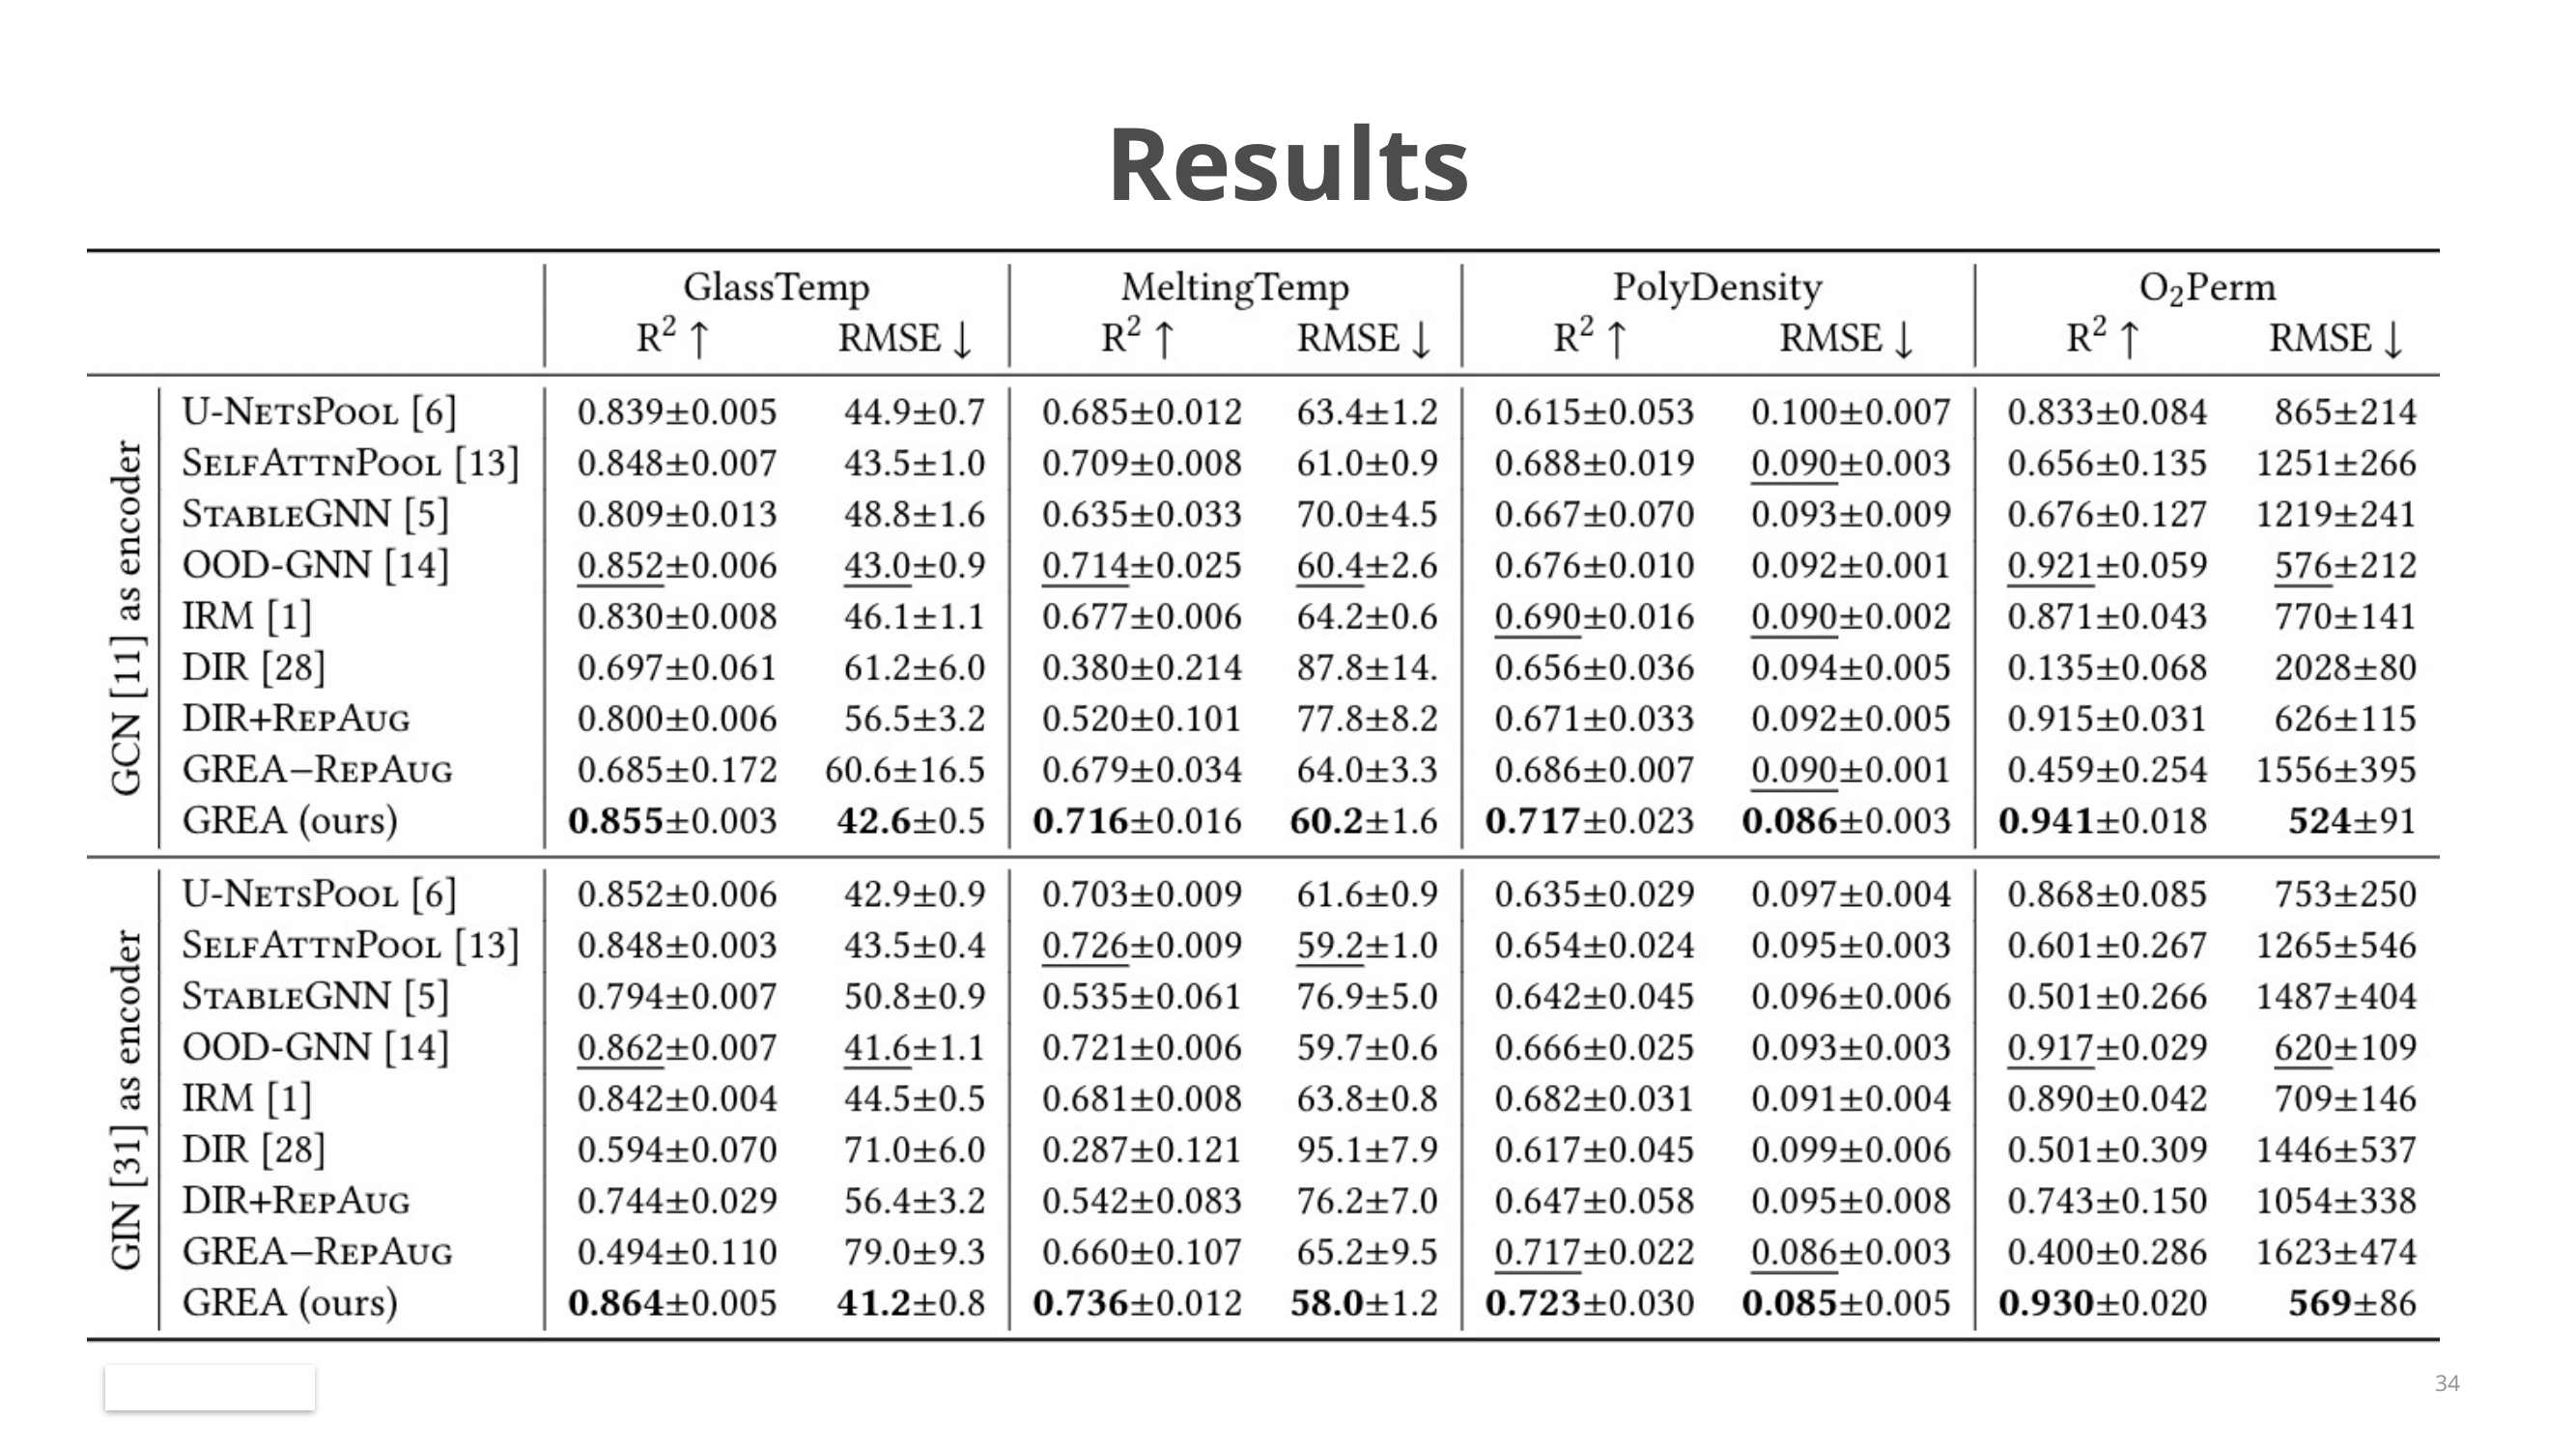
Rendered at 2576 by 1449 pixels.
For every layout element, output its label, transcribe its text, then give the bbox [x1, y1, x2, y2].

slide_number 34 [2394, 1365, 2484, 1404]
title Results [129, 122, 2449, 220]
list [86, 241, 2440, 1345]
